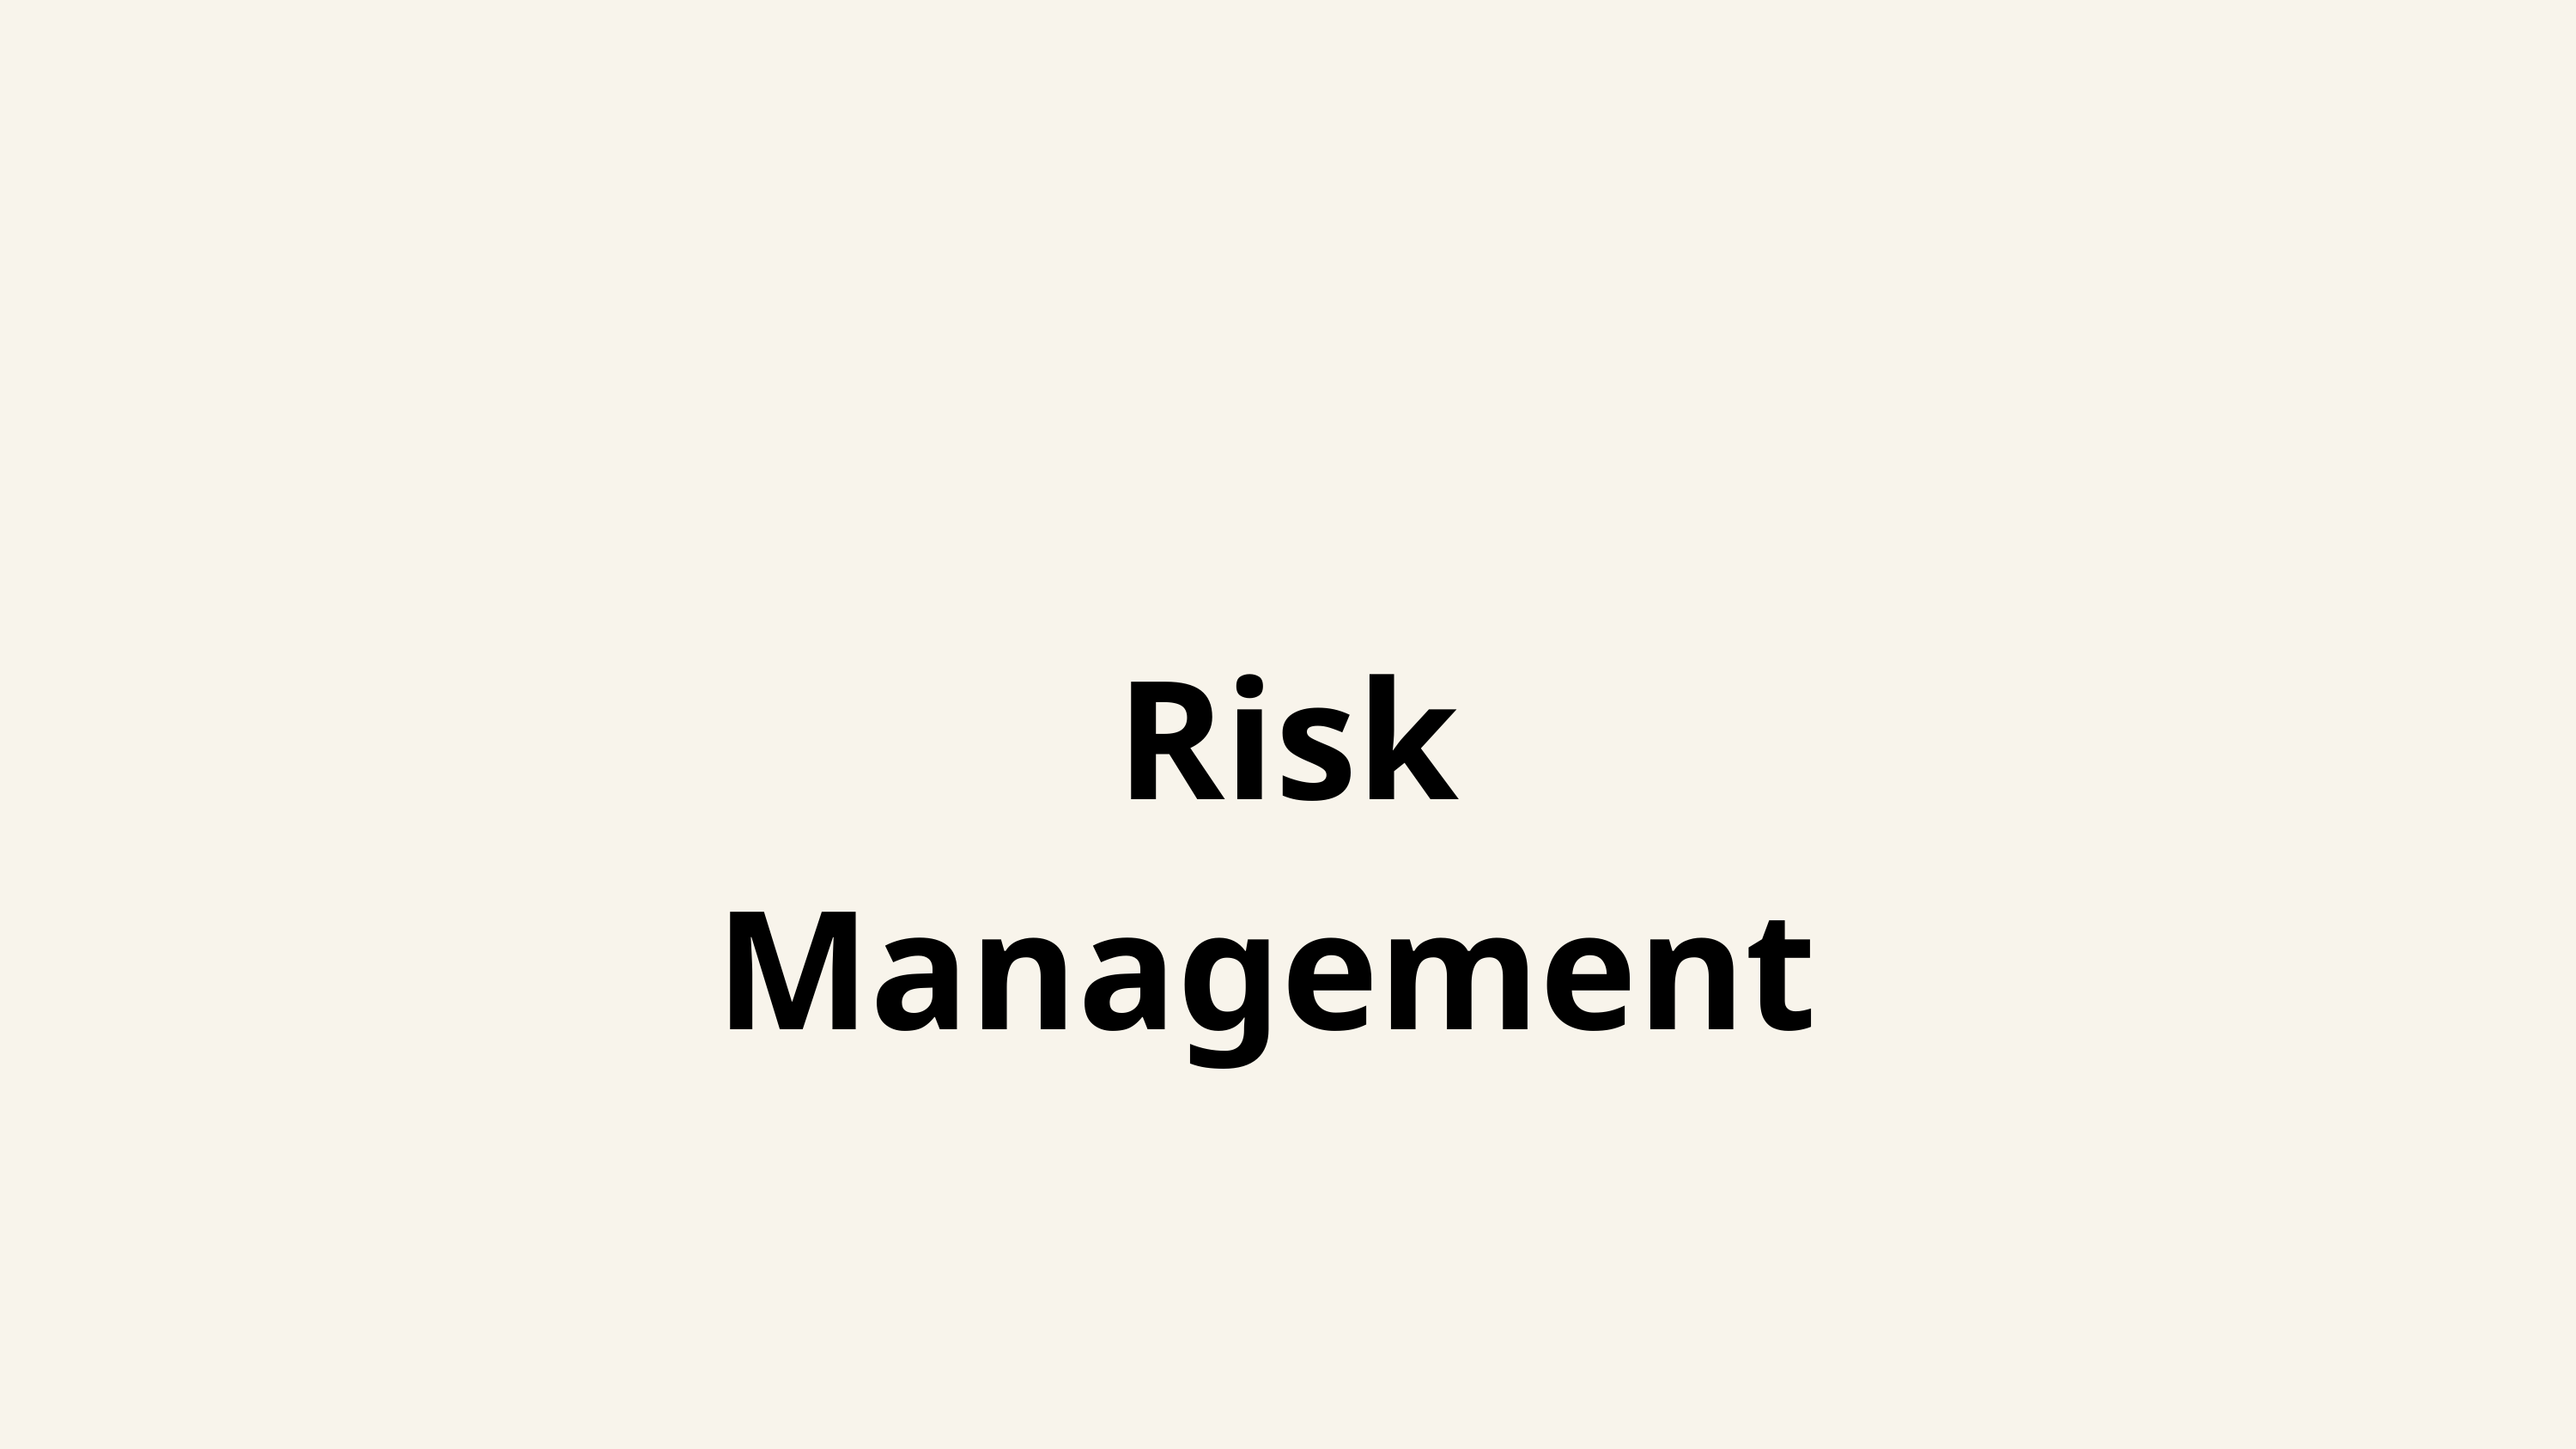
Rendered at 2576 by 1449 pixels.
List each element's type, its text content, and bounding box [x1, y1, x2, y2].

text_box Risk Management [558, 602, 2018, 1063]
